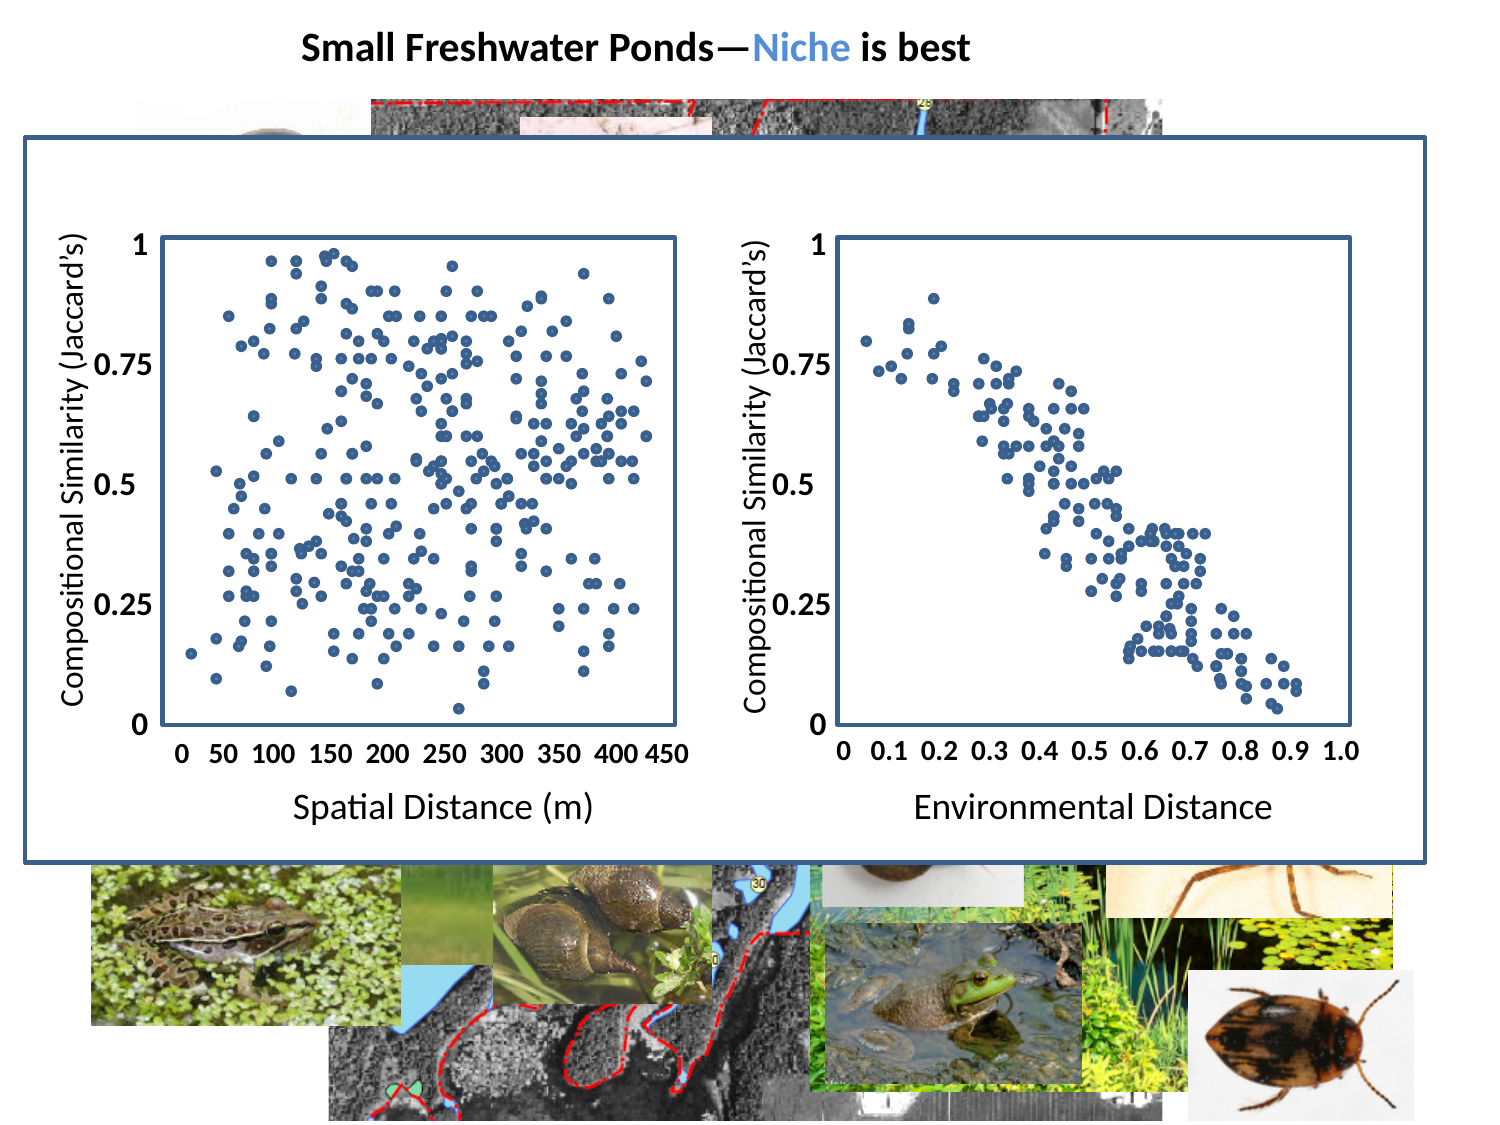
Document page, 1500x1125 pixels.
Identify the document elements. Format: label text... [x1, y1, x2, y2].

picture [91, 863, 1414, 1121]
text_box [24, 137, 1426, 863]
text_box Small Freshwater Ponds—Niche is best [286, 12, 987, 78]
picture [135, 99, 1163, 137]
